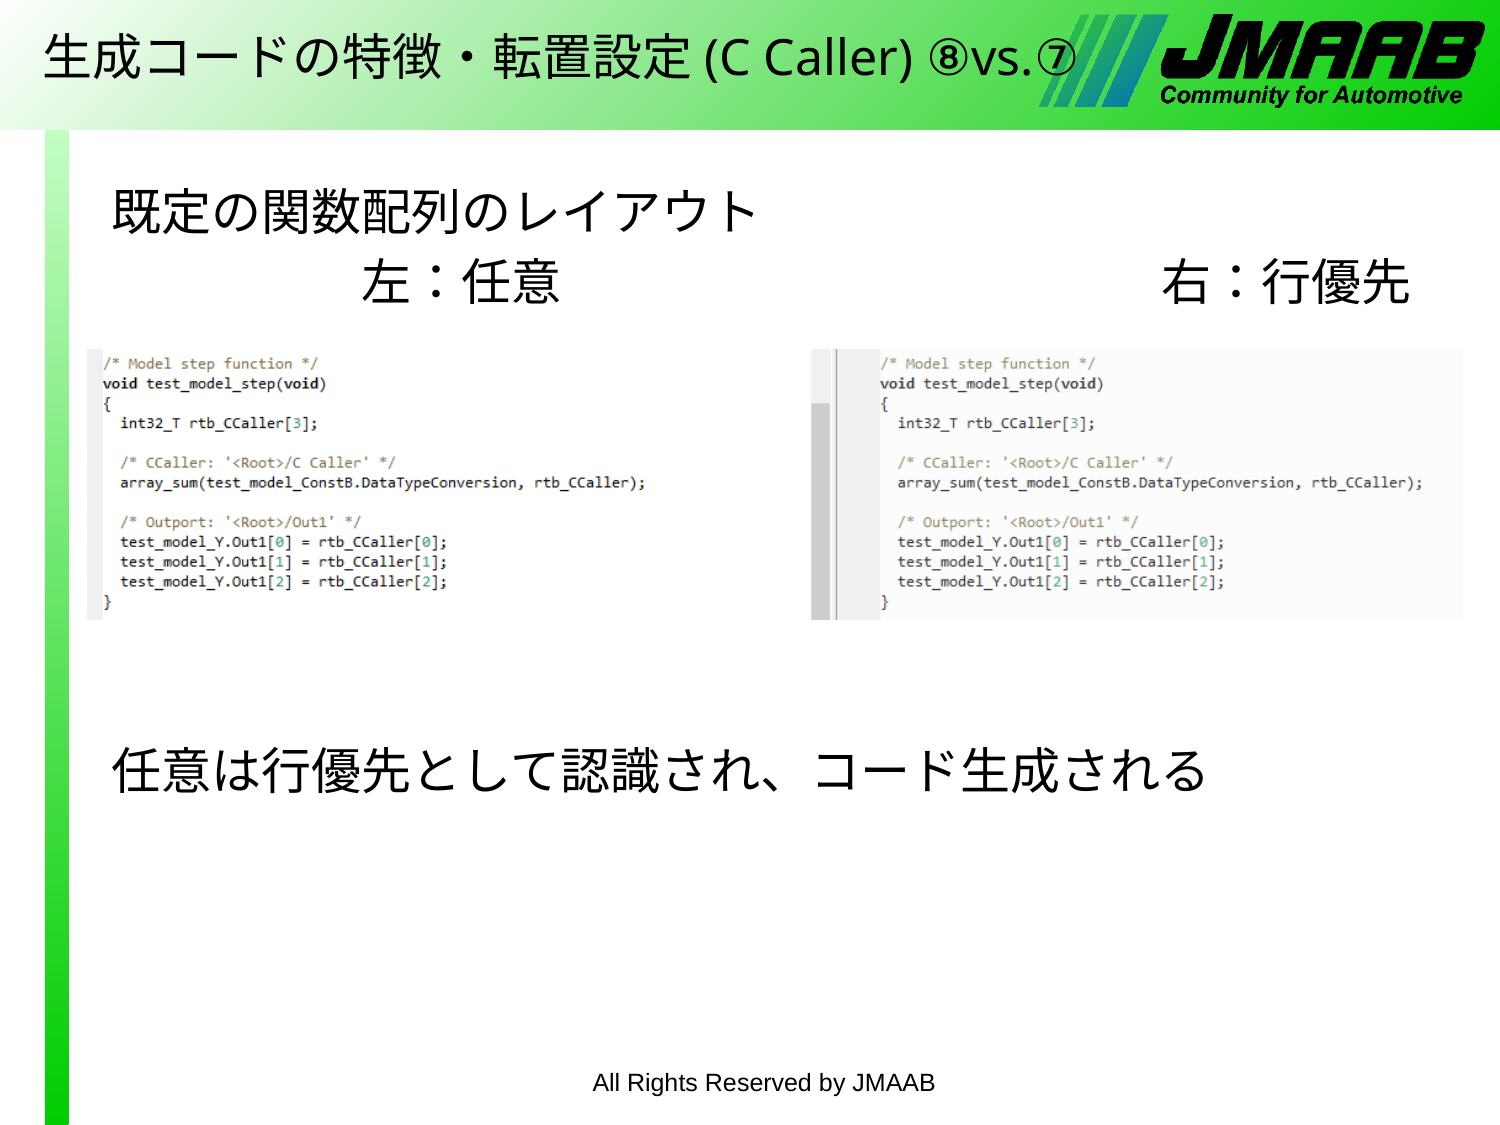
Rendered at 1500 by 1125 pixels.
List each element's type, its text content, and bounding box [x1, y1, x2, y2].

list 既定の関数配列のレイアウト 左：任意 右：行優先 任意は行優先として認識され、コード生成される [96, 172, 1447, 348]
picture [1036, 11, 1486, 109]
picture [87, 349, 1463, 620]
list 既定の関数配列のレイアウト 左：任意 右：行優先 任意は行優先として認識され、コード生成される [96, 628, 1447, 1047]
title 生成コードの特徴・転置設定(C Caller) ⑧vs.⑦ [27, 21, 1100, 91]
